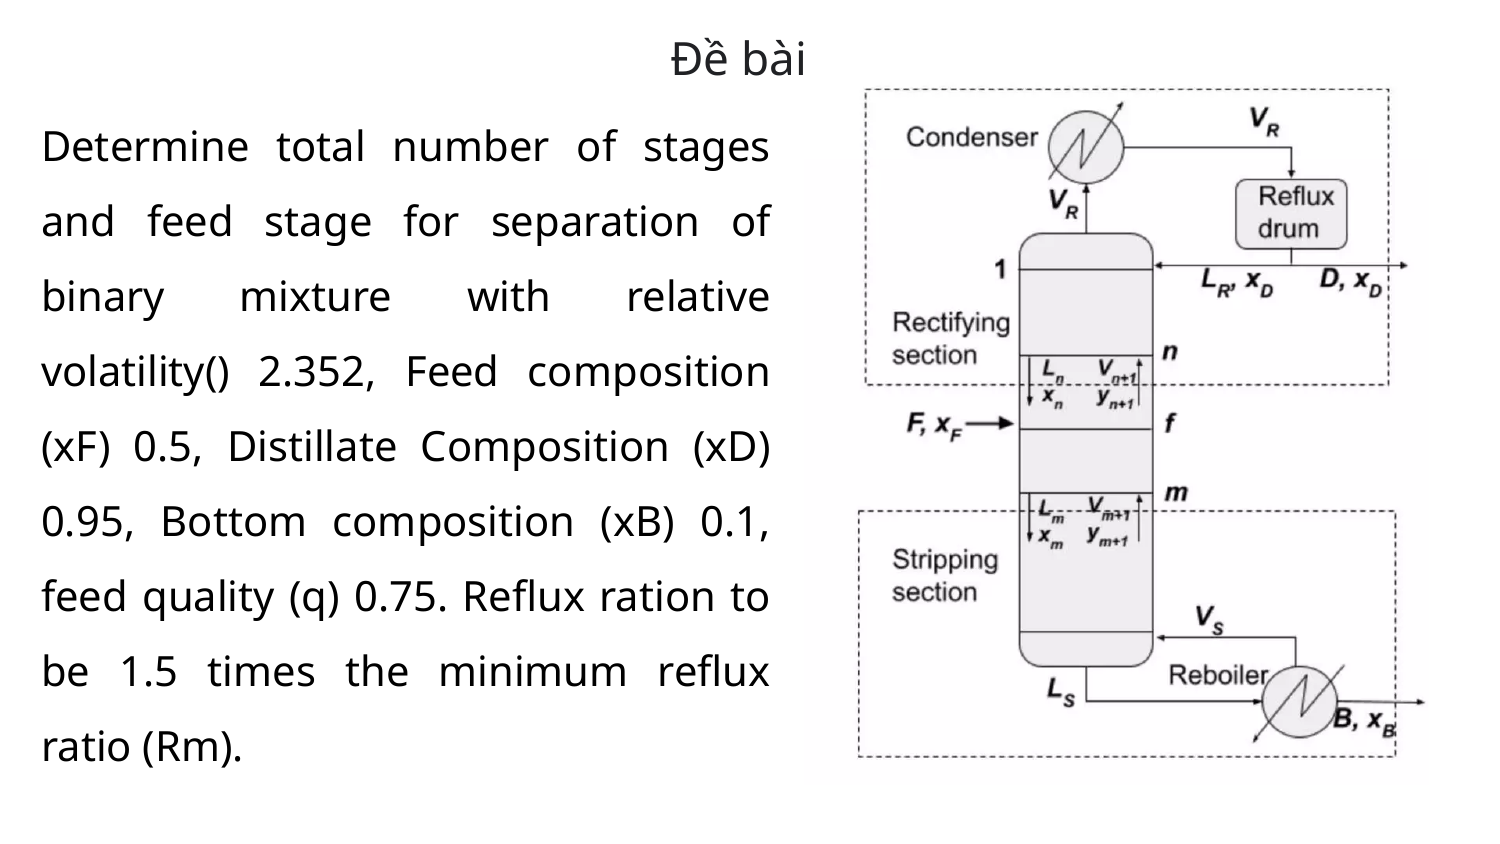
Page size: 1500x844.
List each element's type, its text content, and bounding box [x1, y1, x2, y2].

text_box Đề bài [93, 0, 1384, 85]
picture [804, 59, 1429, 785]
